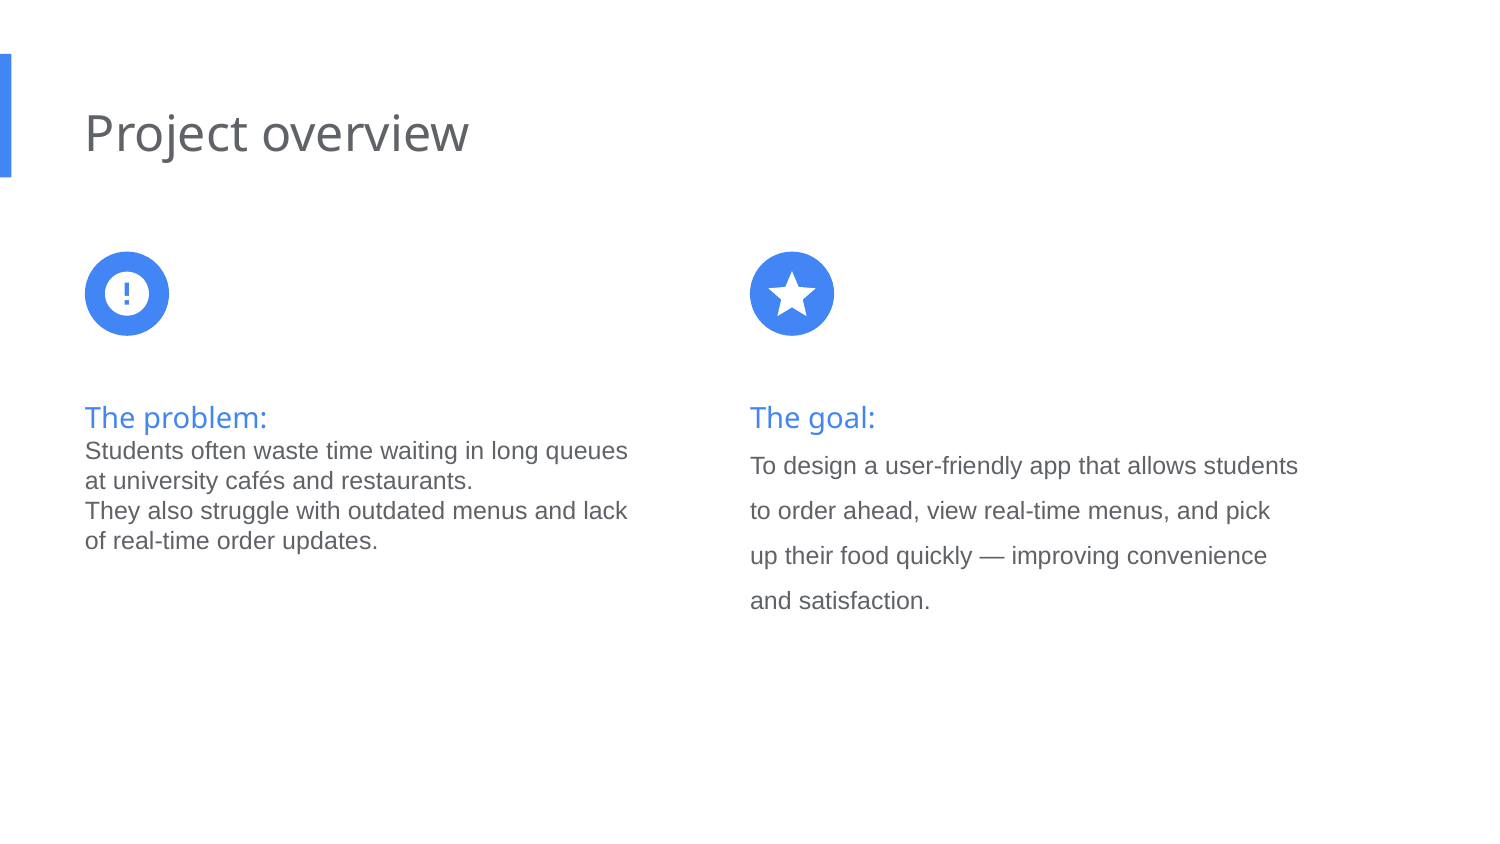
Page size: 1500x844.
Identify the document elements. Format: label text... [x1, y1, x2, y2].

text_box [768, 271, 816, 317]
text_box The problem: Students often waste time waiting in long queues at university cafés and restaurants. They also struggle with outdated menus and lack of real-time order updates. [84, 367, 651, 615]
text_box [749, 251, 835, 336]
text_box [84, 251, 170, 336]
text_box Project overview [84, 85, 1095, 176]
text_box [105, 271, 149, 316]
text_box The goal: To design a user-friendly app that allows students to order ahead, view real-time menus, and pick up their food quickly — improving convenience and satisfaction. [750, 367, 1316, 629]
